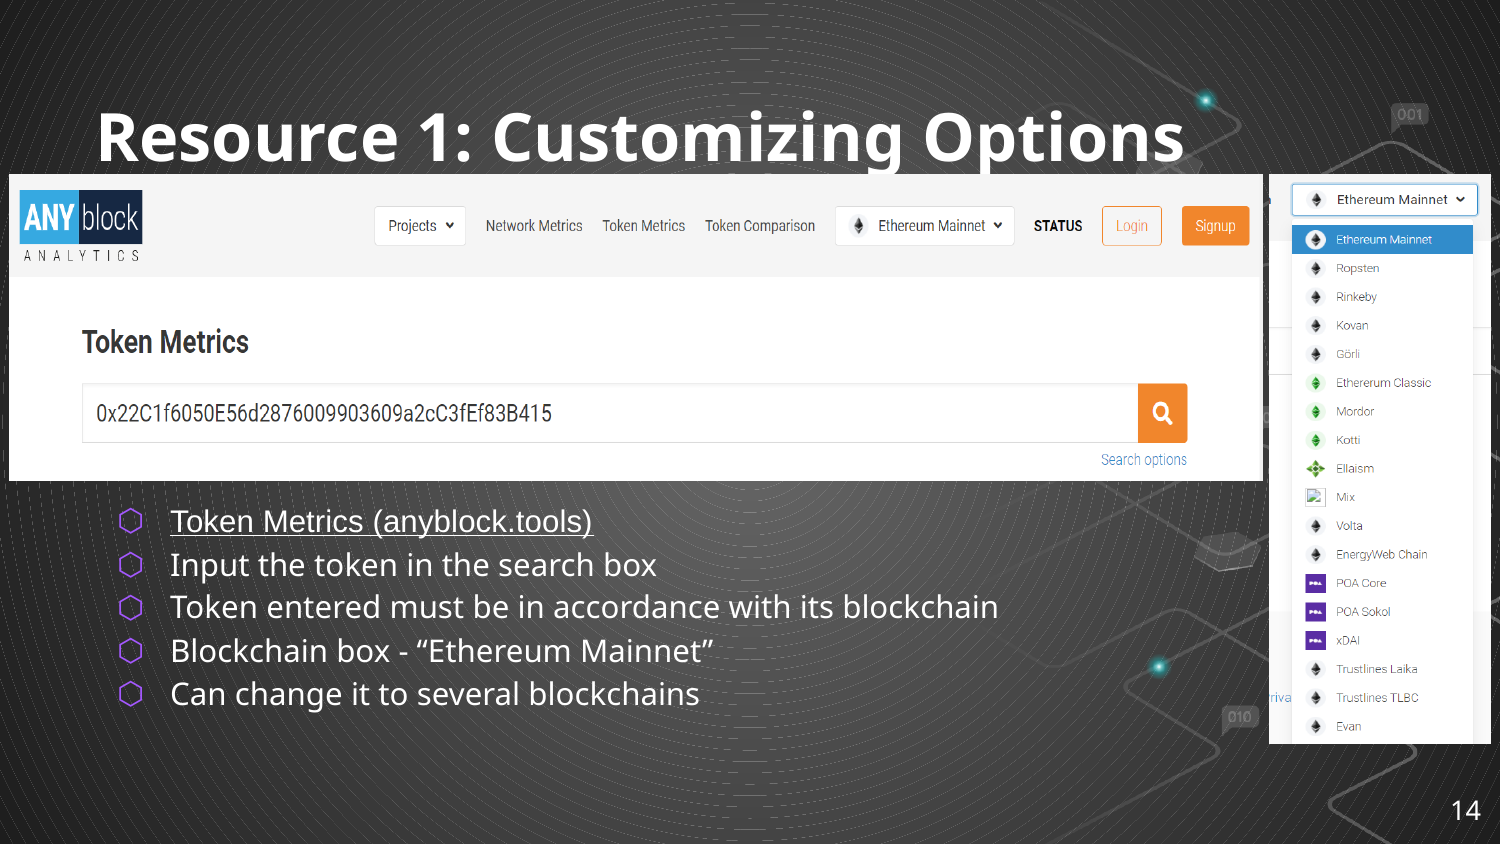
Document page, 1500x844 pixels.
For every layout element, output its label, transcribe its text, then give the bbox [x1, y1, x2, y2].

list Token Metrics (anyblock.tools) Input the token in the search box Token entered must be in accordance with its blockchain Blockchain box - “Ethereum Mainnet” Can change it to several blockchains [95, 496, 1085, 780]
title Resource 1: Customizing Options [95, 33, 1348, 174]
picture [0, 0, 1500, 844]
slide_number 14 [1391, 779, 1482, 844]
